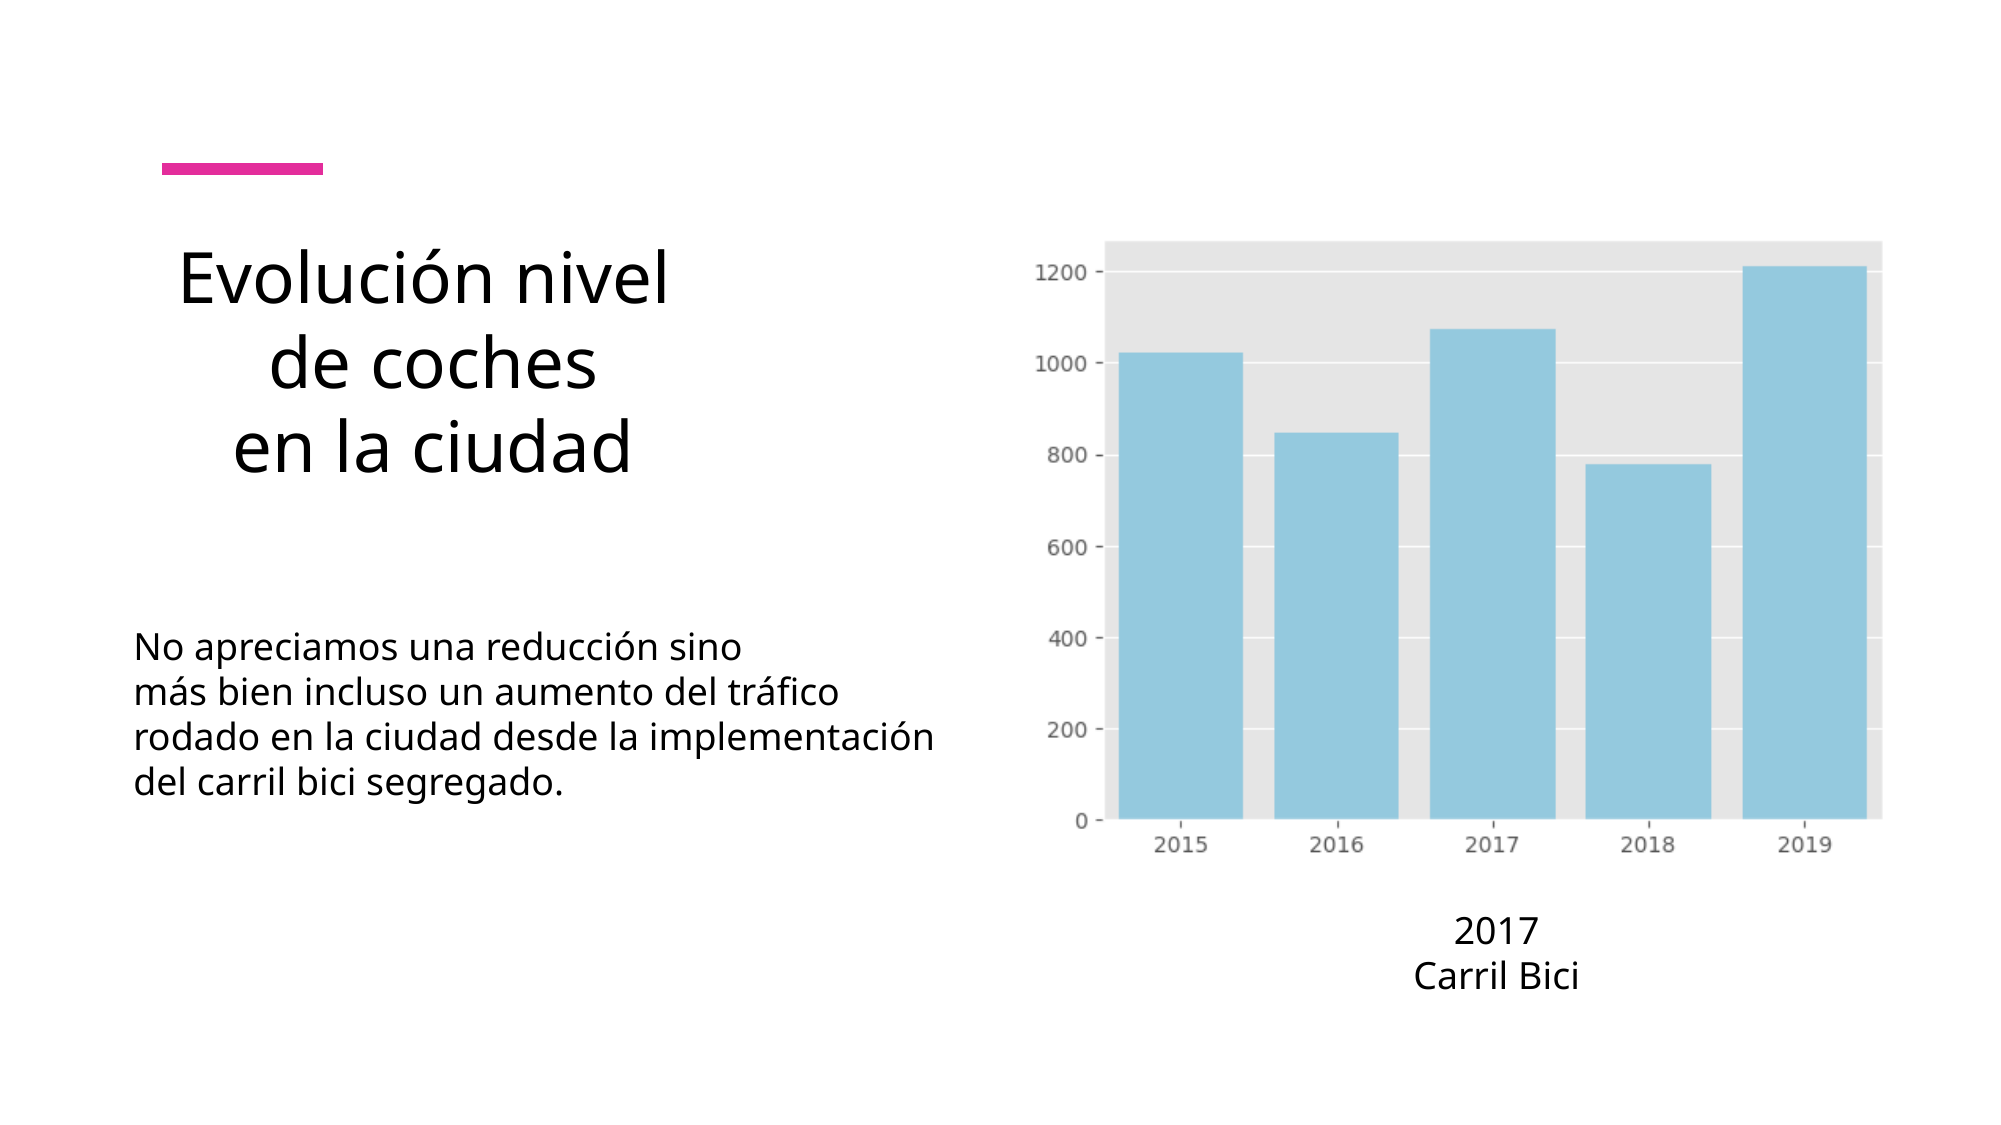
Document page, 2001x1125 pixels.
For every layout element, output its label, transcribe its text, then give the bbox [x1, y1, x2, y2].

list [1017, 224, 1897, 873]
text_box No apreciamos una reducción sino más bien incluso un aumento del tráfico rodado en la ciudad desde la implementación del carril bici segregado. [118, 615, 951, 811]
text_box 2017 Carril Bici [1398, 899, 1596, 1005]
title Evolución nivel de coches en la ciudad [158, 224, 709, 510]
